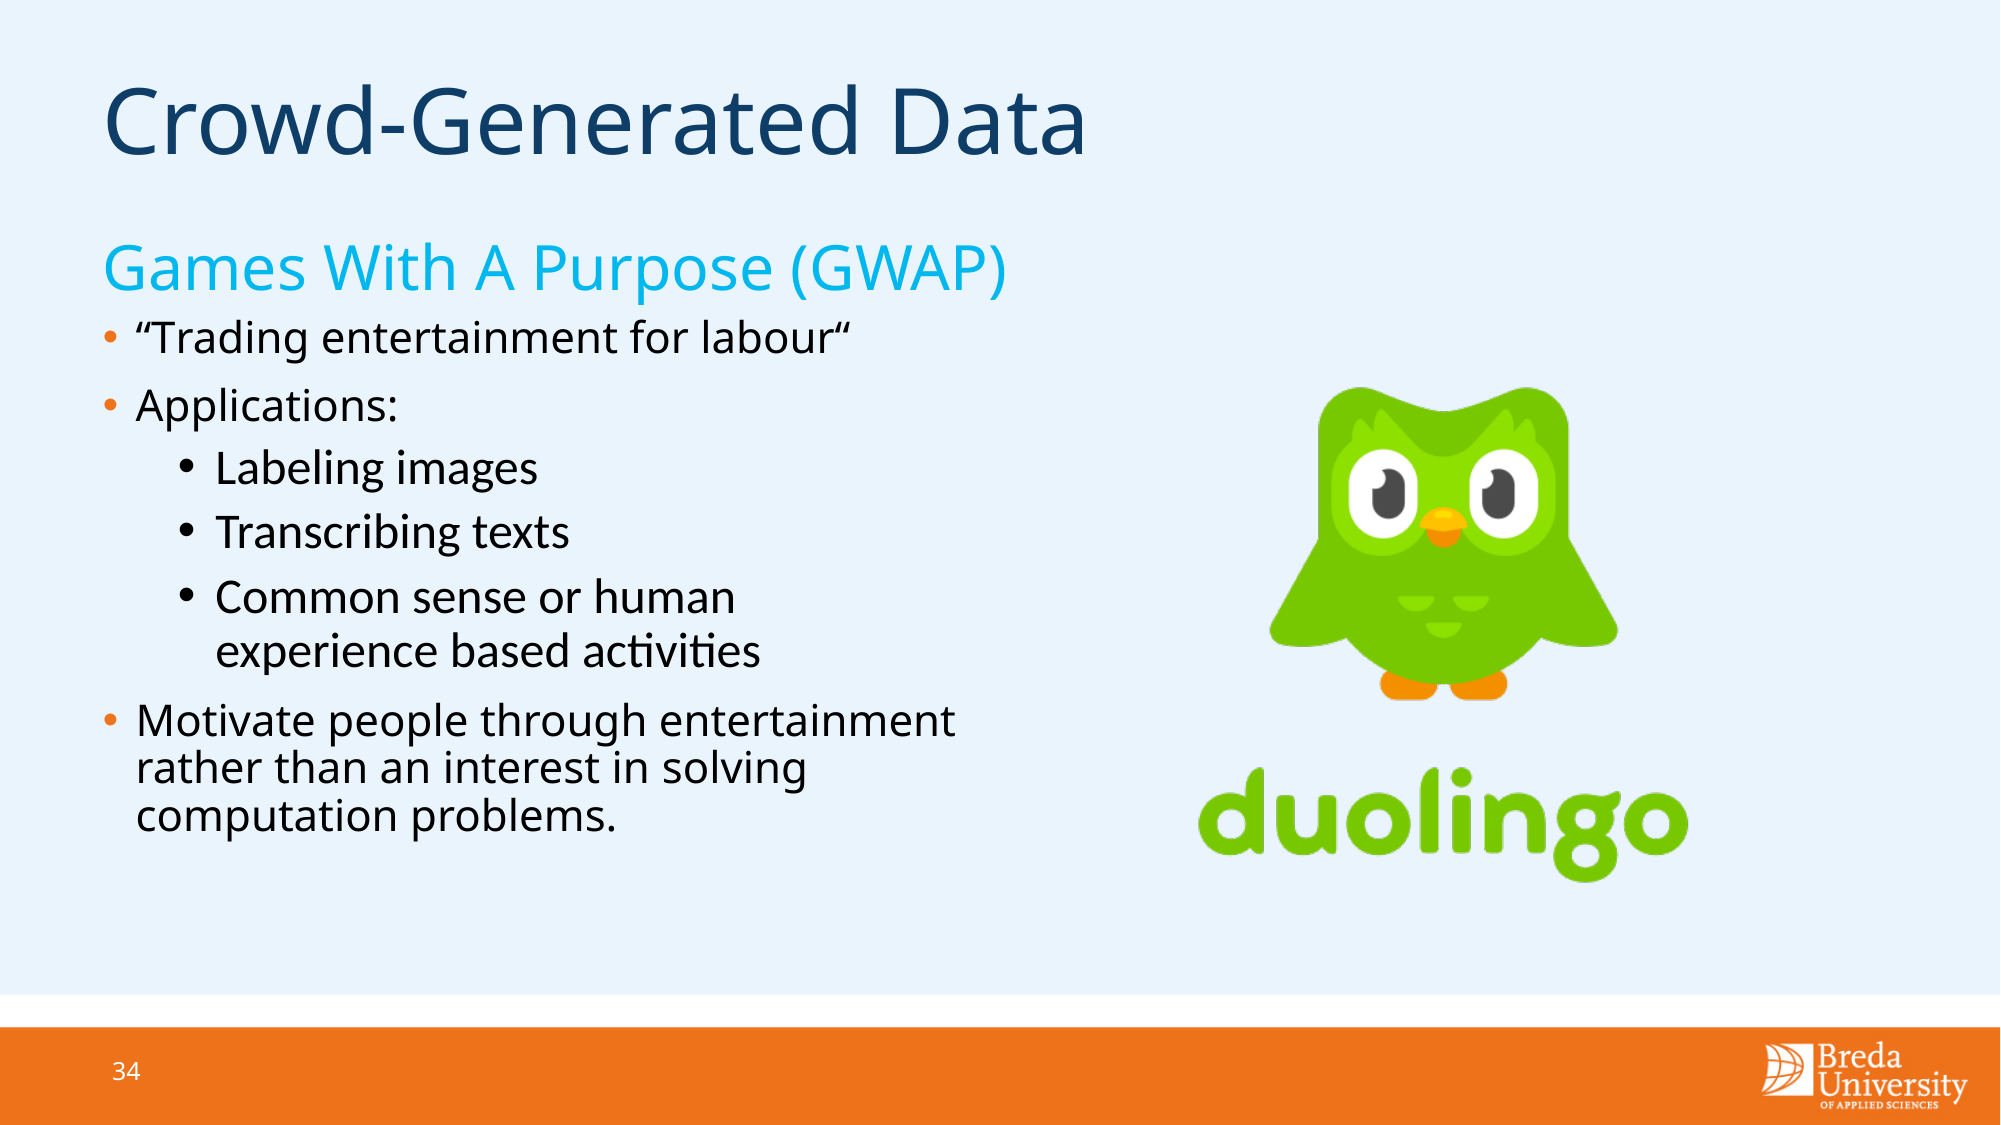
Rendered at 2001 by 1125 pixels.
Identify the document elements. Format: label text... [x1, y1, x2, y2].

list Games With A Purpose (GWAP) [88, 229, 1917, 307]
picture [0, 0, 2001, 1125]
slide_number 34 [97, 1042, 198, 1103]
list “Trading entertainment for labour“ Applications: Labeling images Transcribing texts Common sense or human experience based activities Motivate people through entertainment rather than an interest in solving computation problems. [88, 308, 973, 946]
title Crowd-Generated Data [88, 67, 1917, 210]
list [1124, 308, 1763, 946]
